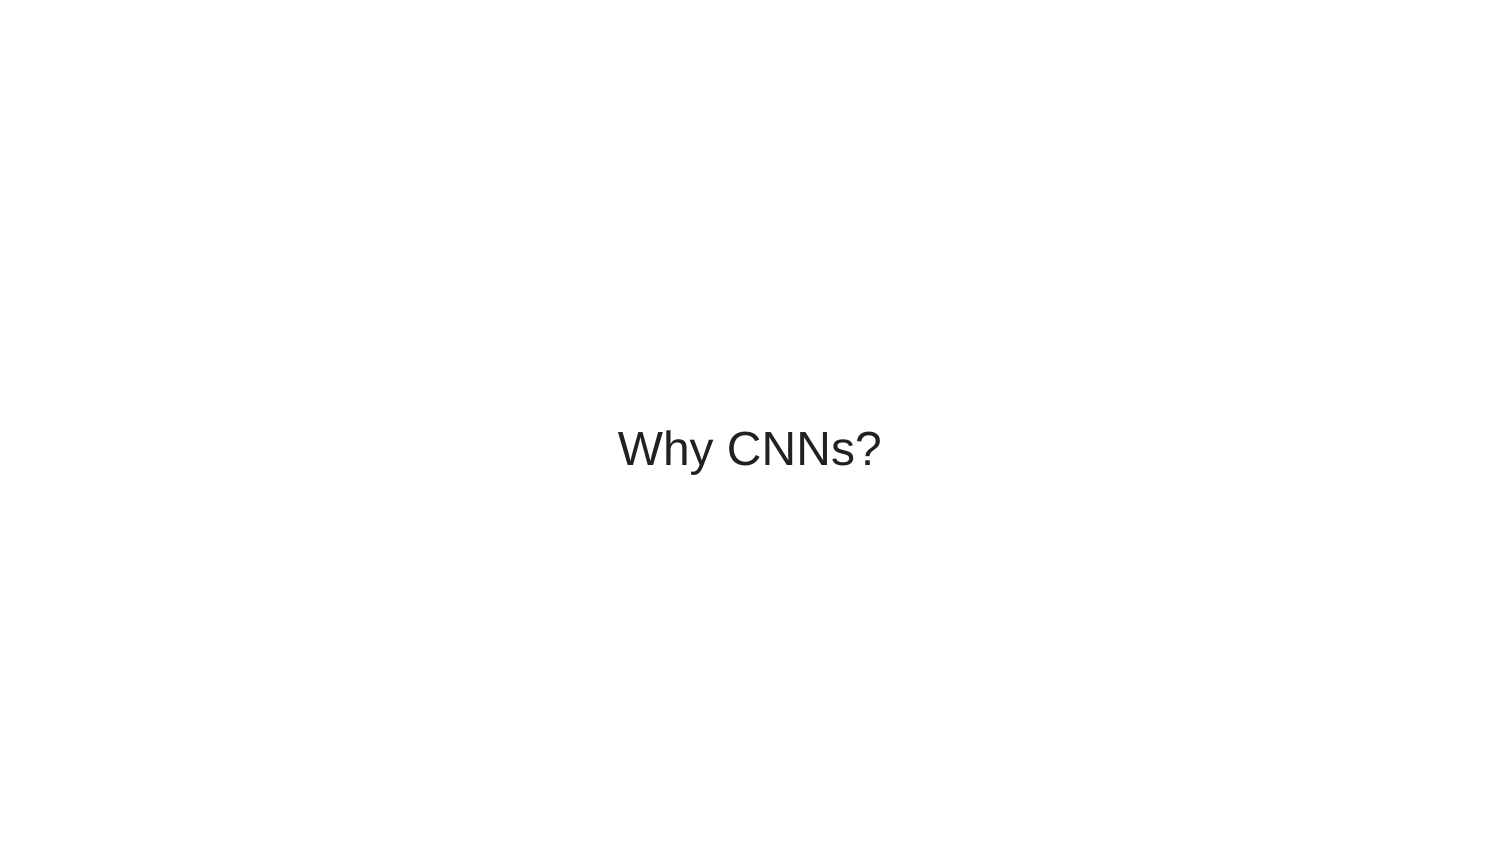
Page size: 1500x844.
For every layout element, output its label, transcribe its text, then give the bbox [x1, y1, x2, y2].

title Why CNNs? [51, 352, 1449, 491]
